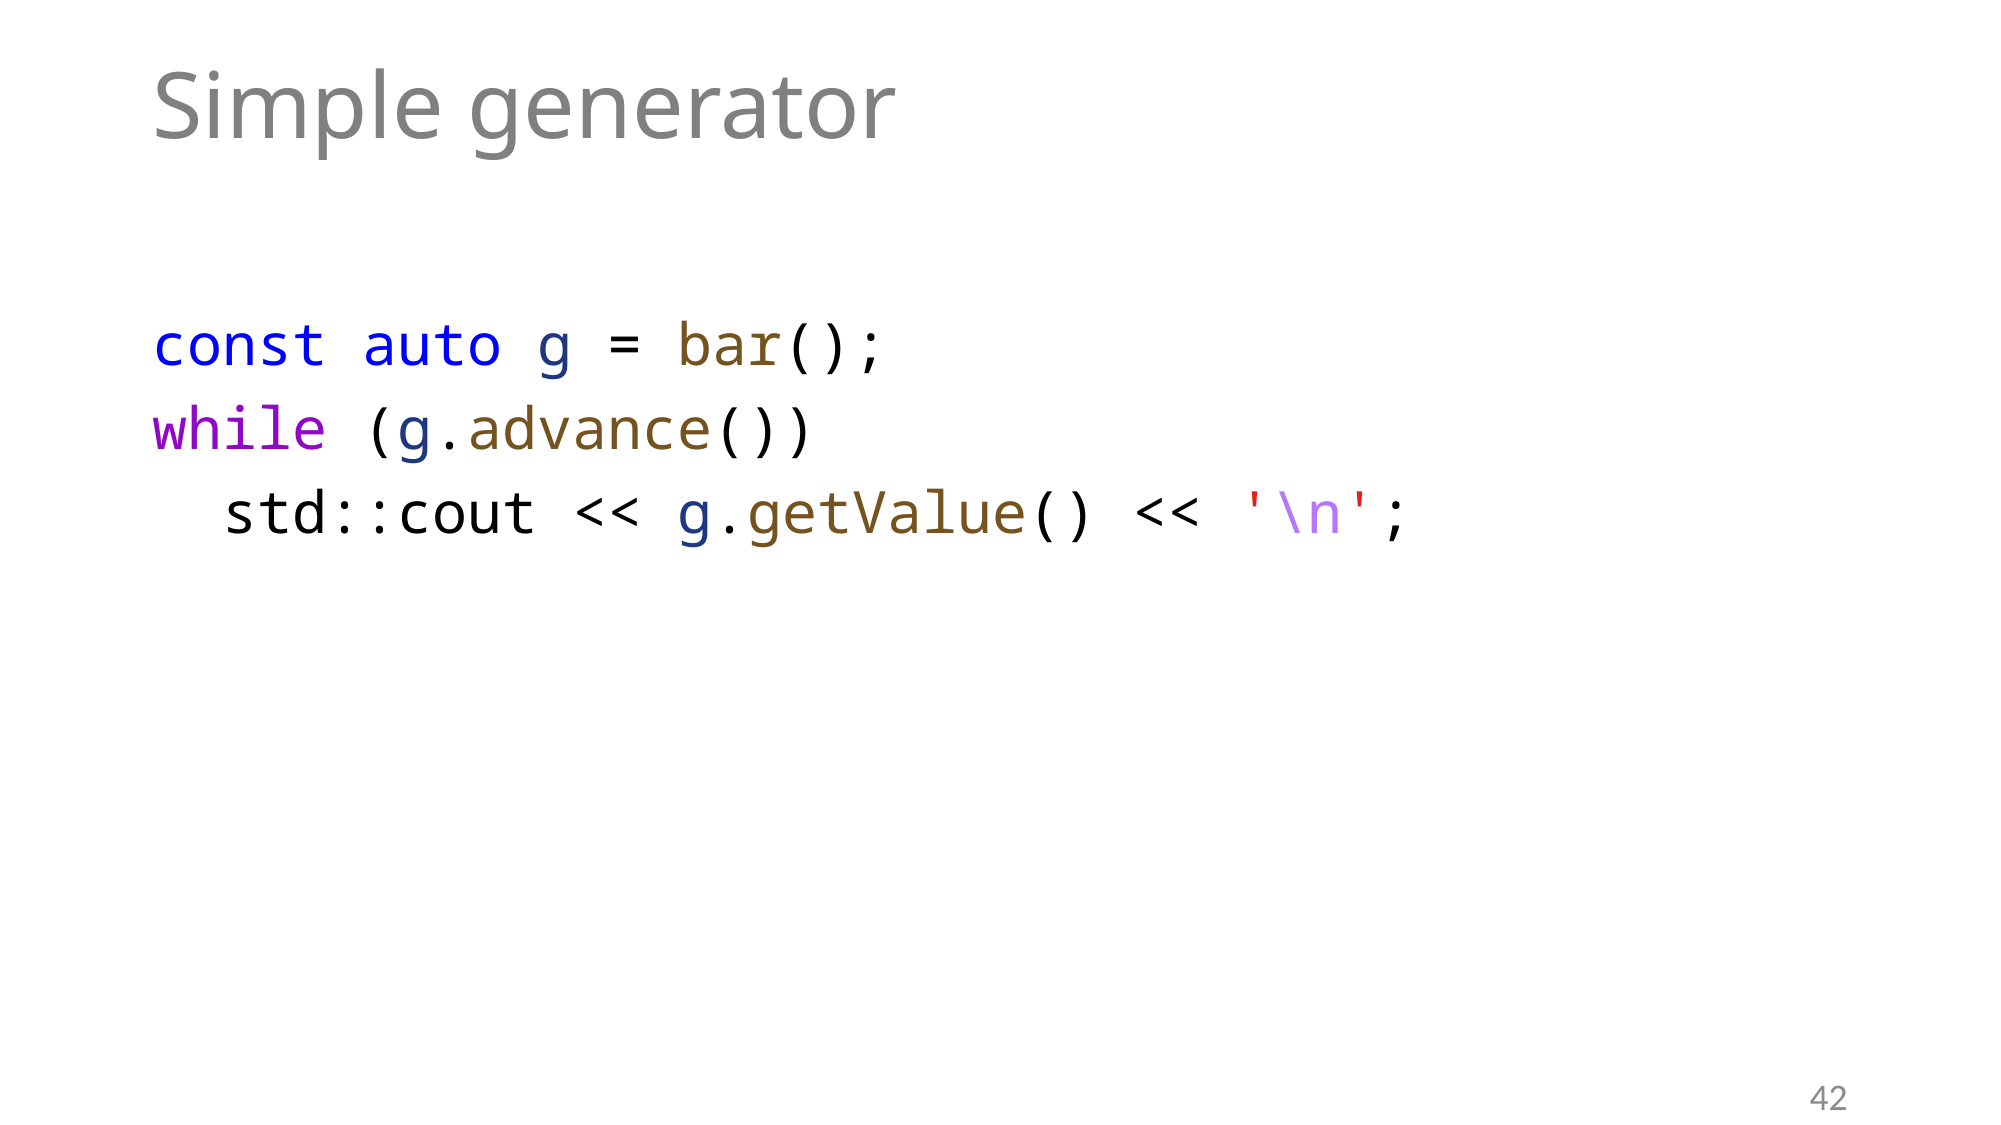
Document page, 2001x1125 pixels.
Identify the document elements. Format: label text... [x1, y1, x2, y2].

list const auto g = bar(); while (g.advance()) std::cout << g.getValue() << '\n'; [137, 217, 1863, 1066]
slide_number 42 [1412, 1065, 1863, 1125]
title Simple generator [137, 0, 1863, 217]
